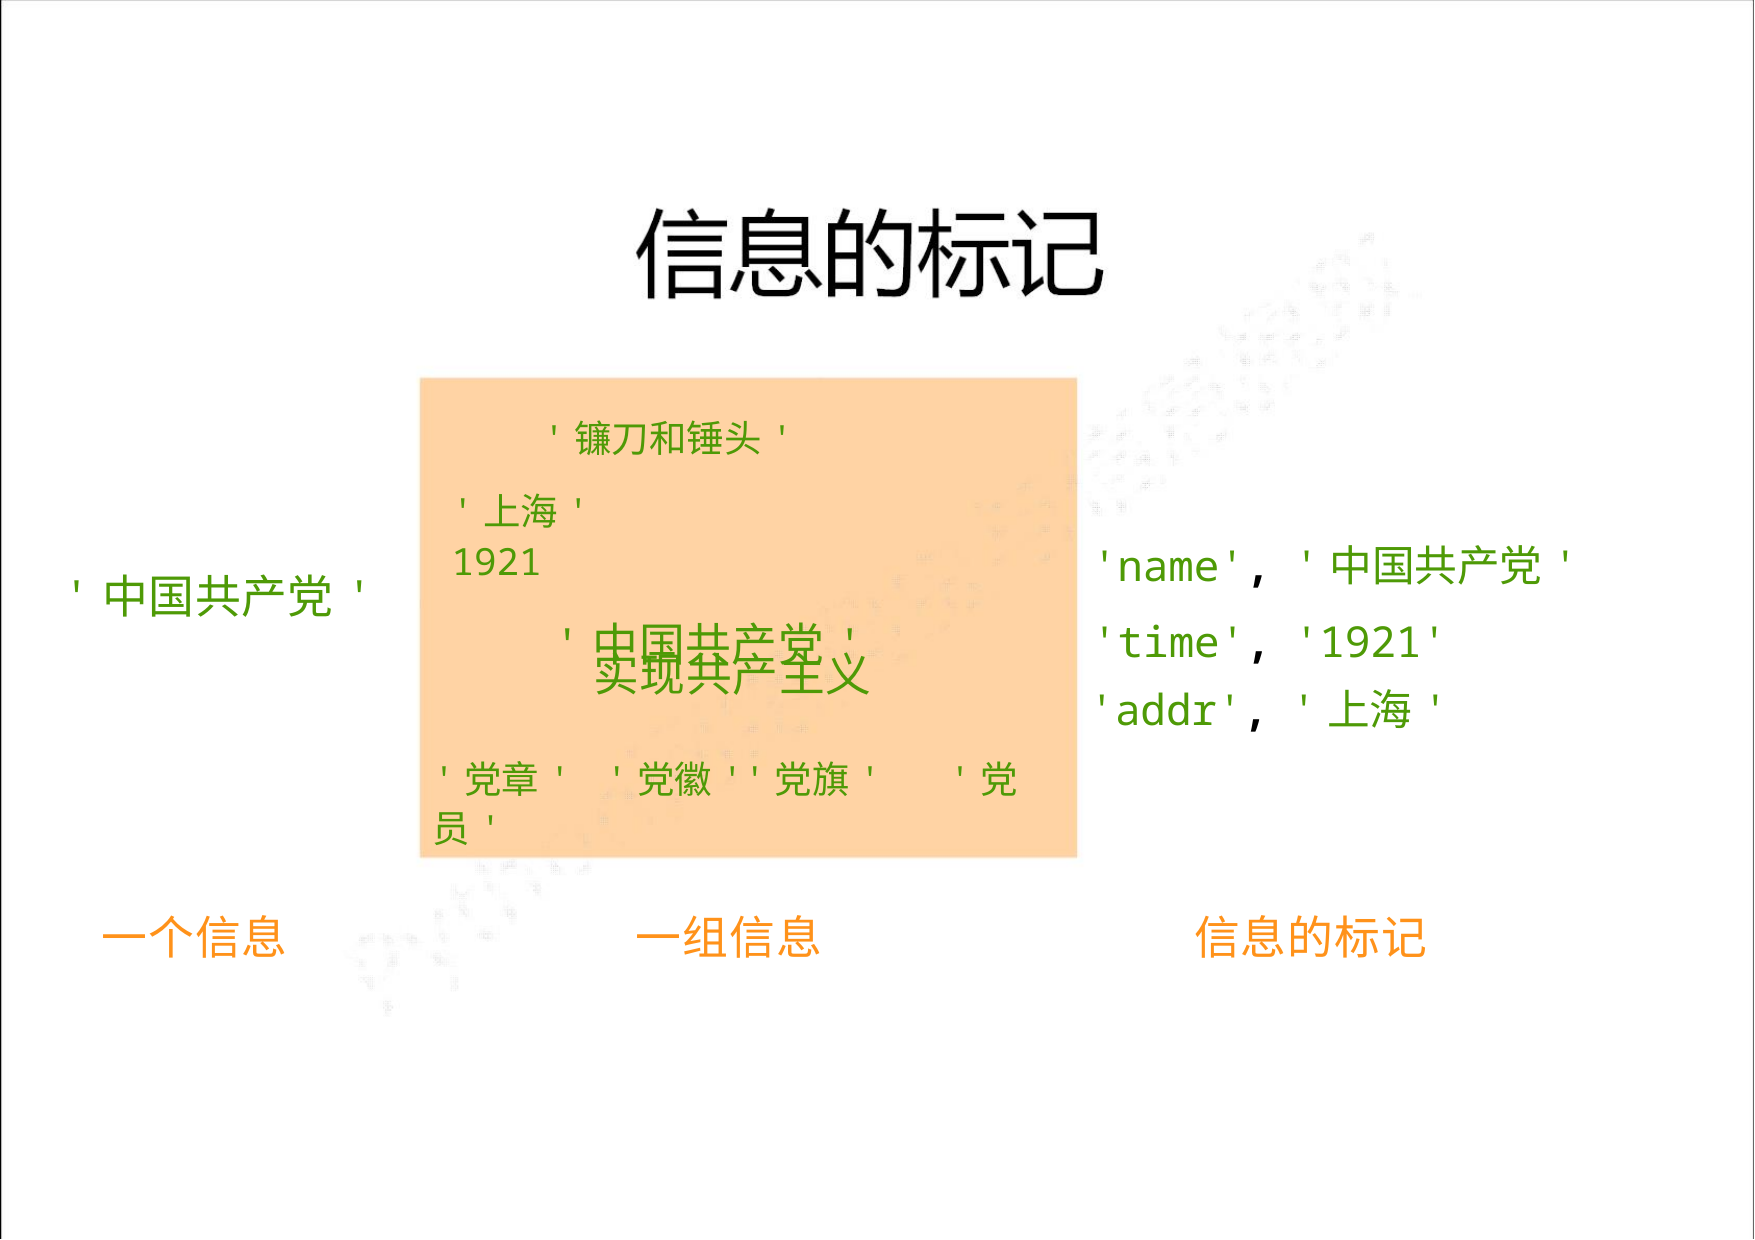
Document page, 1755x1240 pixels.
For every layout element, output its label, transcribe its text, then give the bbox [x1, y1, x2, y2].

text_box 一组信息 [635, 902, 848, 964]
text_box 'addr', '上海' [1089, 678, 1755, 734]
text_box 实现共产主义 [593, 663, 1101, 712]
text_box '中国共产党' [63, 562, 421, 623]
text_box '镰刀和锤头' [542, 410, 827, 455]
text_box 信息的标记 [1194, 902, 1453, 964]
text_box 'name', '中国共产党' [1091, 534, 1603, 590]
text_box '党章' '党徽''党旗' '党员' [432, 751, 1026, 900]
text_box 一个信息 [101, 903, 314, 964]
text_box '上海' 1921 '中国共产党' [451, 483, 989, 671]
text_box [0, 0, 1754, 1239]
text_box 'time', '1921' [1091, 610, 1755, 667]
